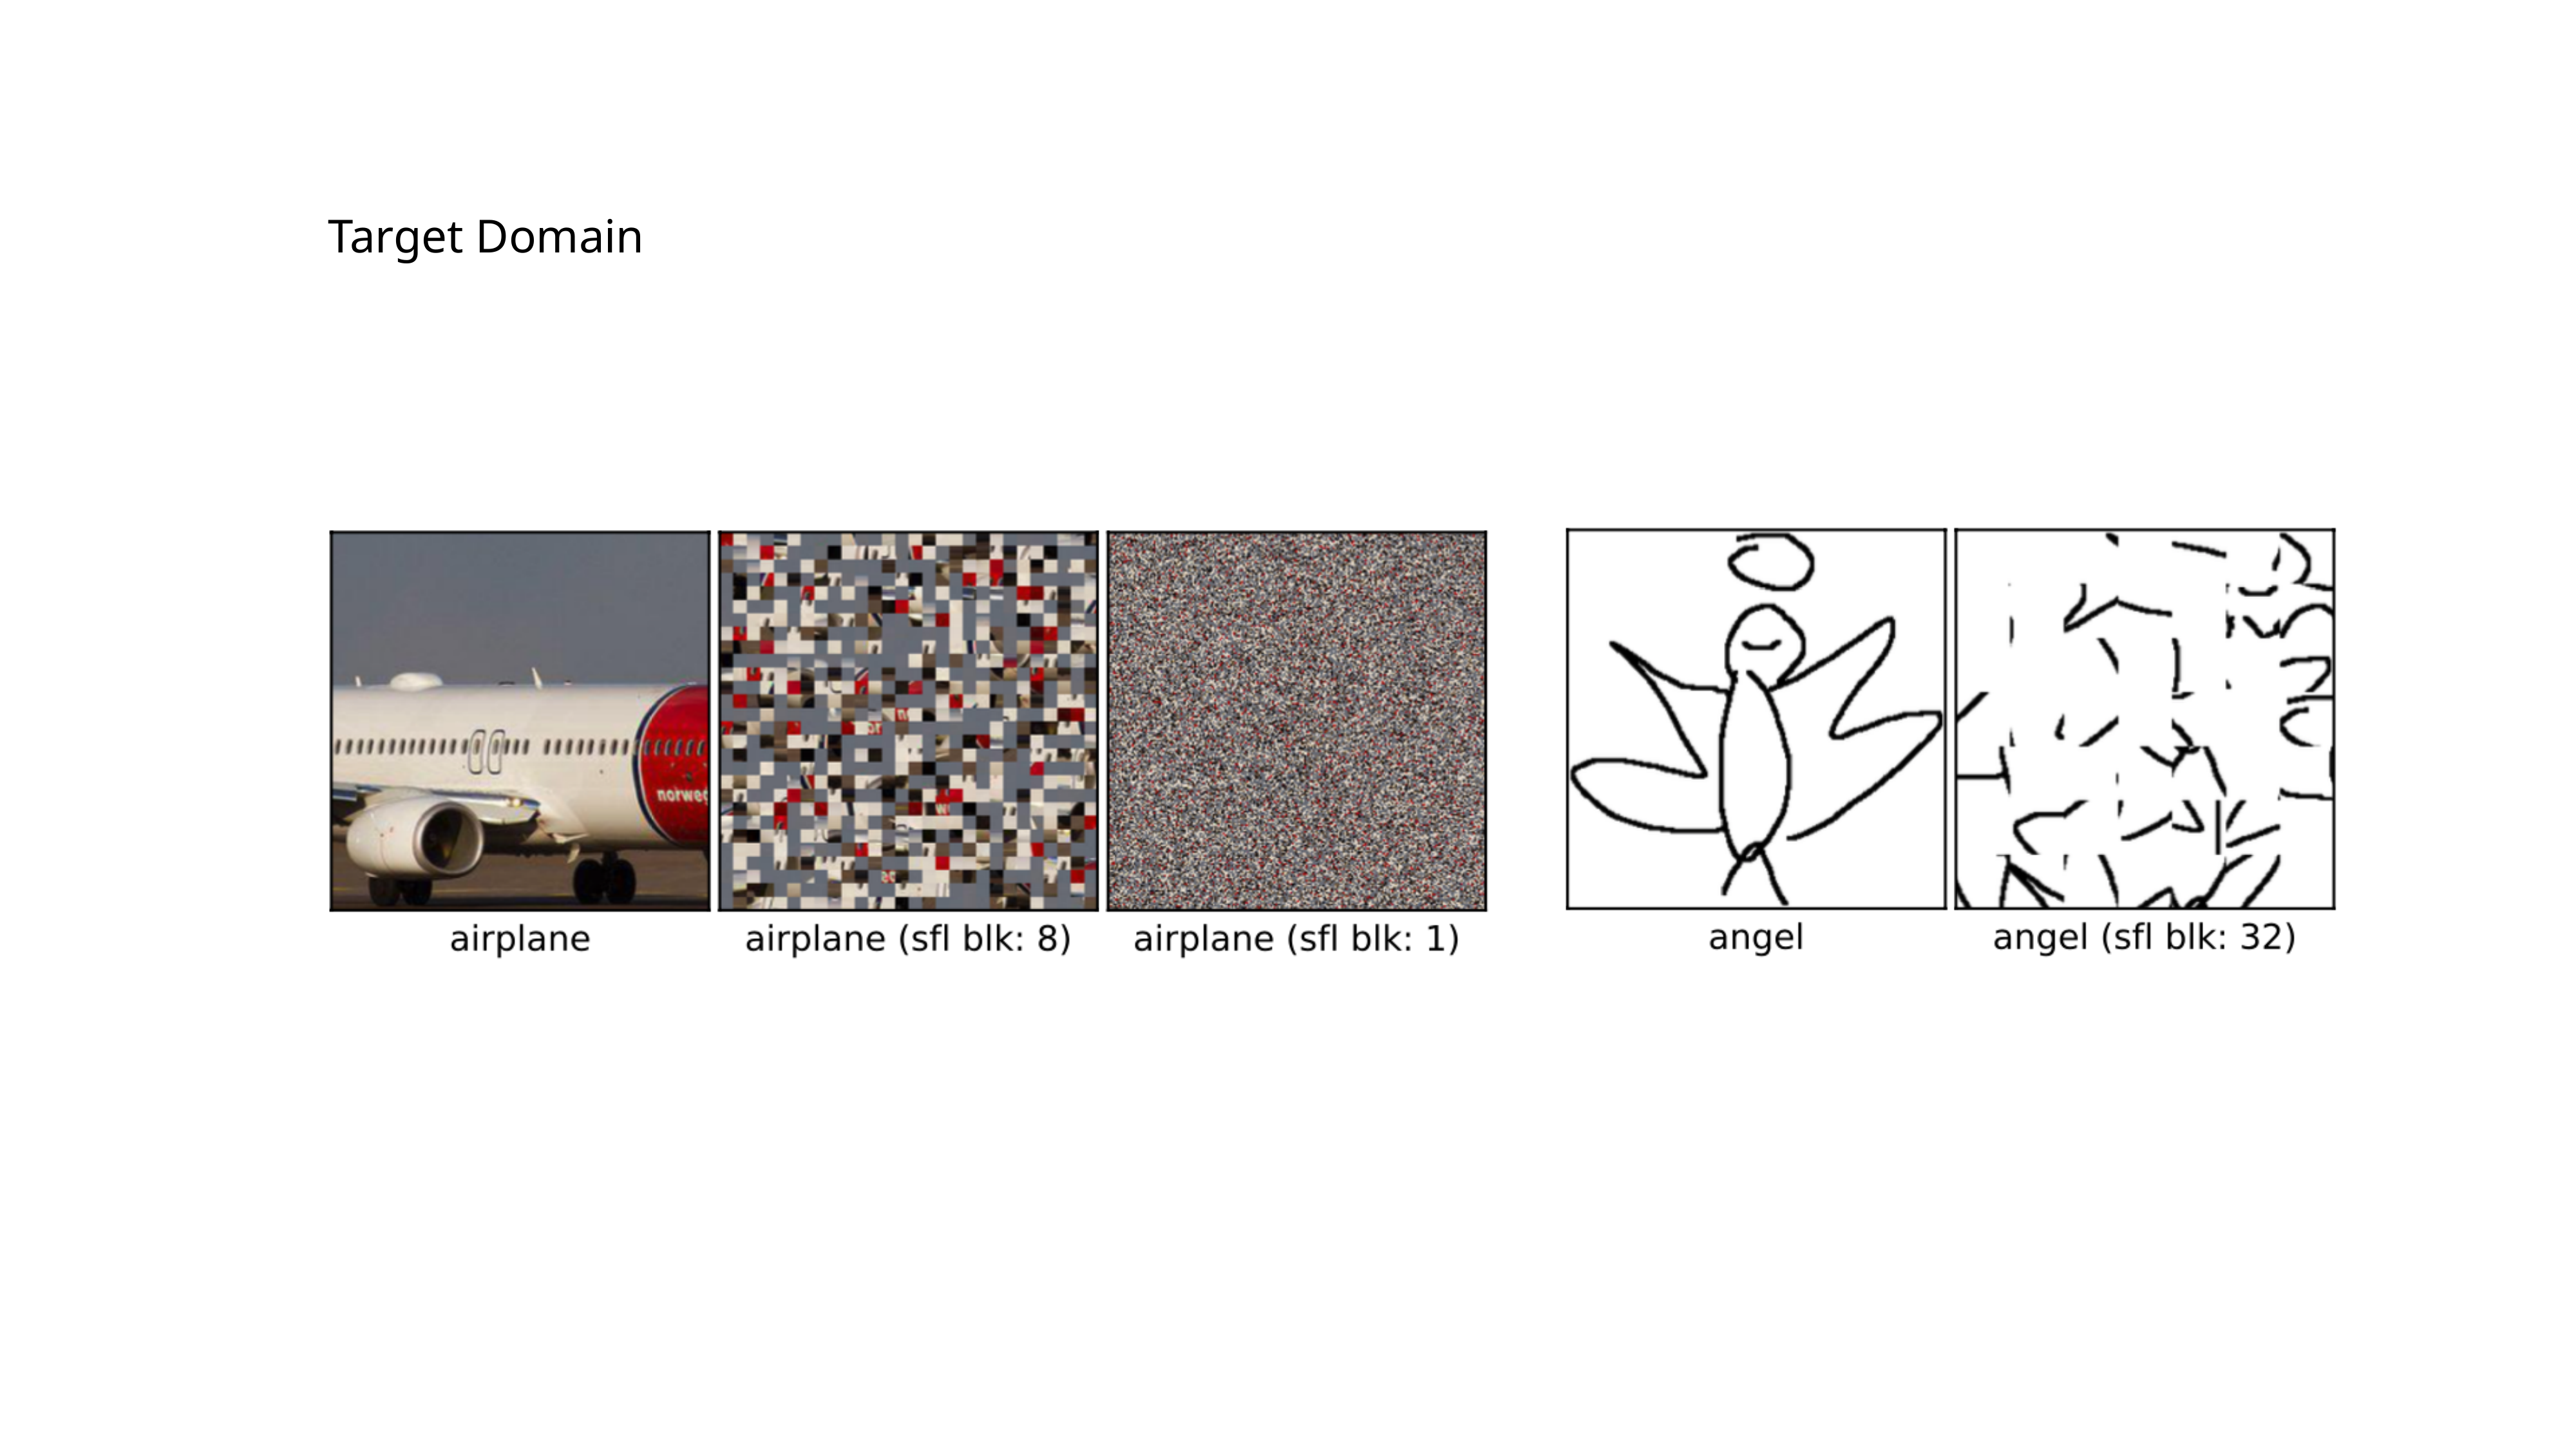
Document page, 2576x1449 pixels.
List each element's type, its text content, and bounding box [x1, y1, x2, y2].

picture [1564, 522, 2360, 976]
picture [312, 512, 1494, 986]
text_box Target Domain [323, 207, 650, 268]
